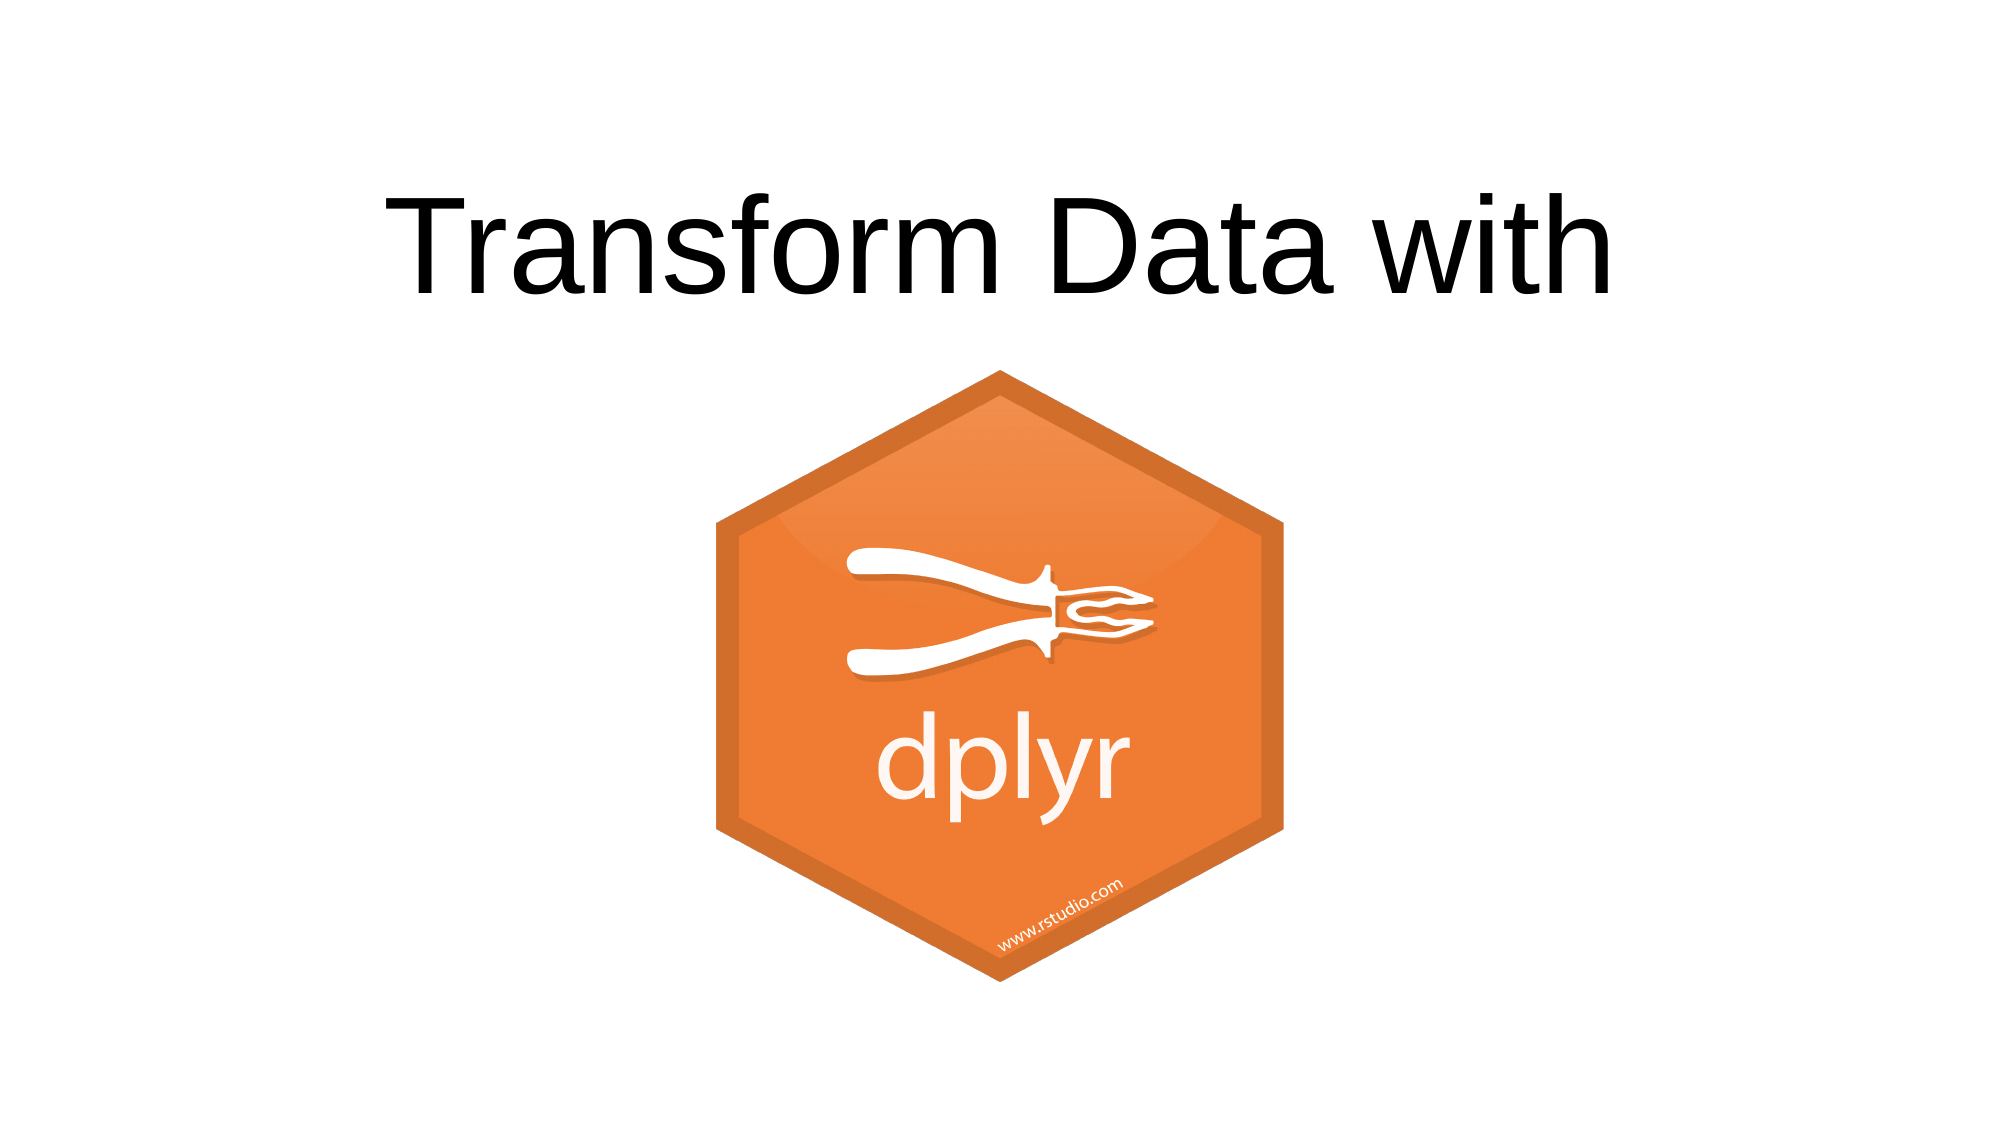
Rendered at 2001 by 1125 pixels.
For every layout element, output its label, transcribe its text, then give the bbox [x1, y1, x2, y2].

text_box [716, 370, 1284, 982]
title Transform Data with [329, 153, 1671, 344]
